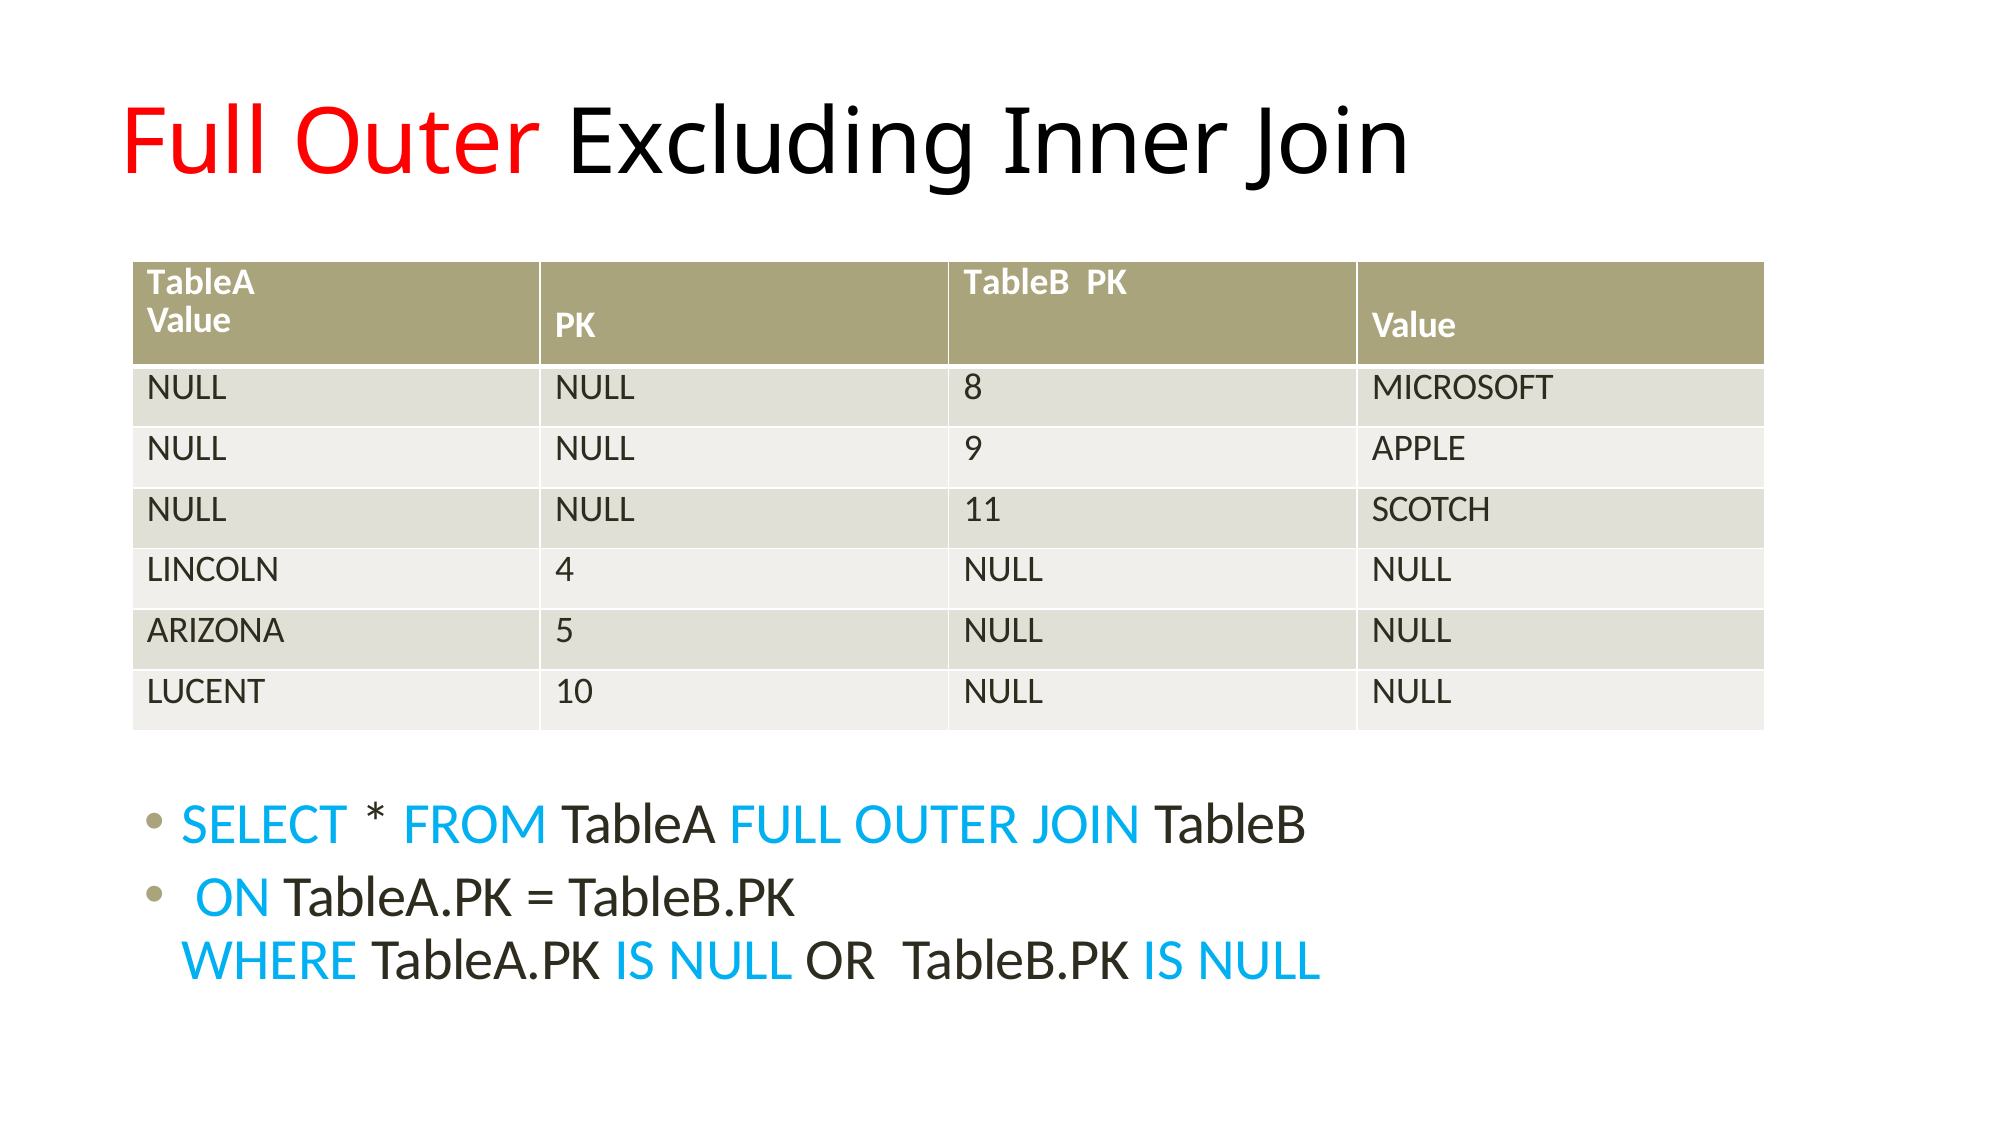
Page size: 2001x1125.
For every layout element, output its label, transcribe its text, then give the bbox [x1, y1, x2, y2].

table_cell LUCENT [133, 671, 539, 730]
table_cell ARIZONA [133, 610, 539, 669]
table_cell 4 [541, 549, 948, 608]
table_header TableB PK [949, 262, 1356, 364]
table_header Value [1358, 262, 1764, 364]
table_cell NULL [133, 428, 539, 487]
table_header TableA Value [133, 262, 539, 364]
table_header PK [541, 262, 948, 364]
table_cell NULL [541, 369, 948, 426]
title Full Outer Excluding Inner Join [117, 41, 1717, 232]
table_cell 10 [541, 671, 948, 730]
table_cell NULL [1358, 671, 1764, 730]
table_cell SCOTCH [1358, 489, 1764, 548]
table_cell 11 [949, 489, 1356, 548]
table_cell 9 [949, 428, 1356, 487]
table_cell NULL [949, 610, 1356, 669]
table_cell NULL [133, 369, 539, 426]
table_cell LINCOLN [133, 549, 539, 608]
table_cell NULL [1358, 610, 1764, 669]
table_cell NULL [541, 428, 948, 487]
table_cell 8 [949, 369, 1356, 426]
text_box SELECT * FROM TableA FULL OUTER JOIN TableB ON TableA.PK = TableB.PK WHERE TableA.PK IS NULL OR TableB.PK IS NULL [142, 782, 1776, 992]
table_cell NULL [1358, 549, 1764, 608]
table_cell 5 [541, 610, 948, 669]
table_cell APPLE [1358, 428, 1764, 487]
table_cell NULL [541, 489, 948, 548]
table_cell NULL [949, 549, 1356, 608]
table_cell NULL [949, 671, 1356, 730]
table_cell MICROSOFT [1358, 369, 1764, 426]
table_cell NULL [133, 489, 539, 548]
